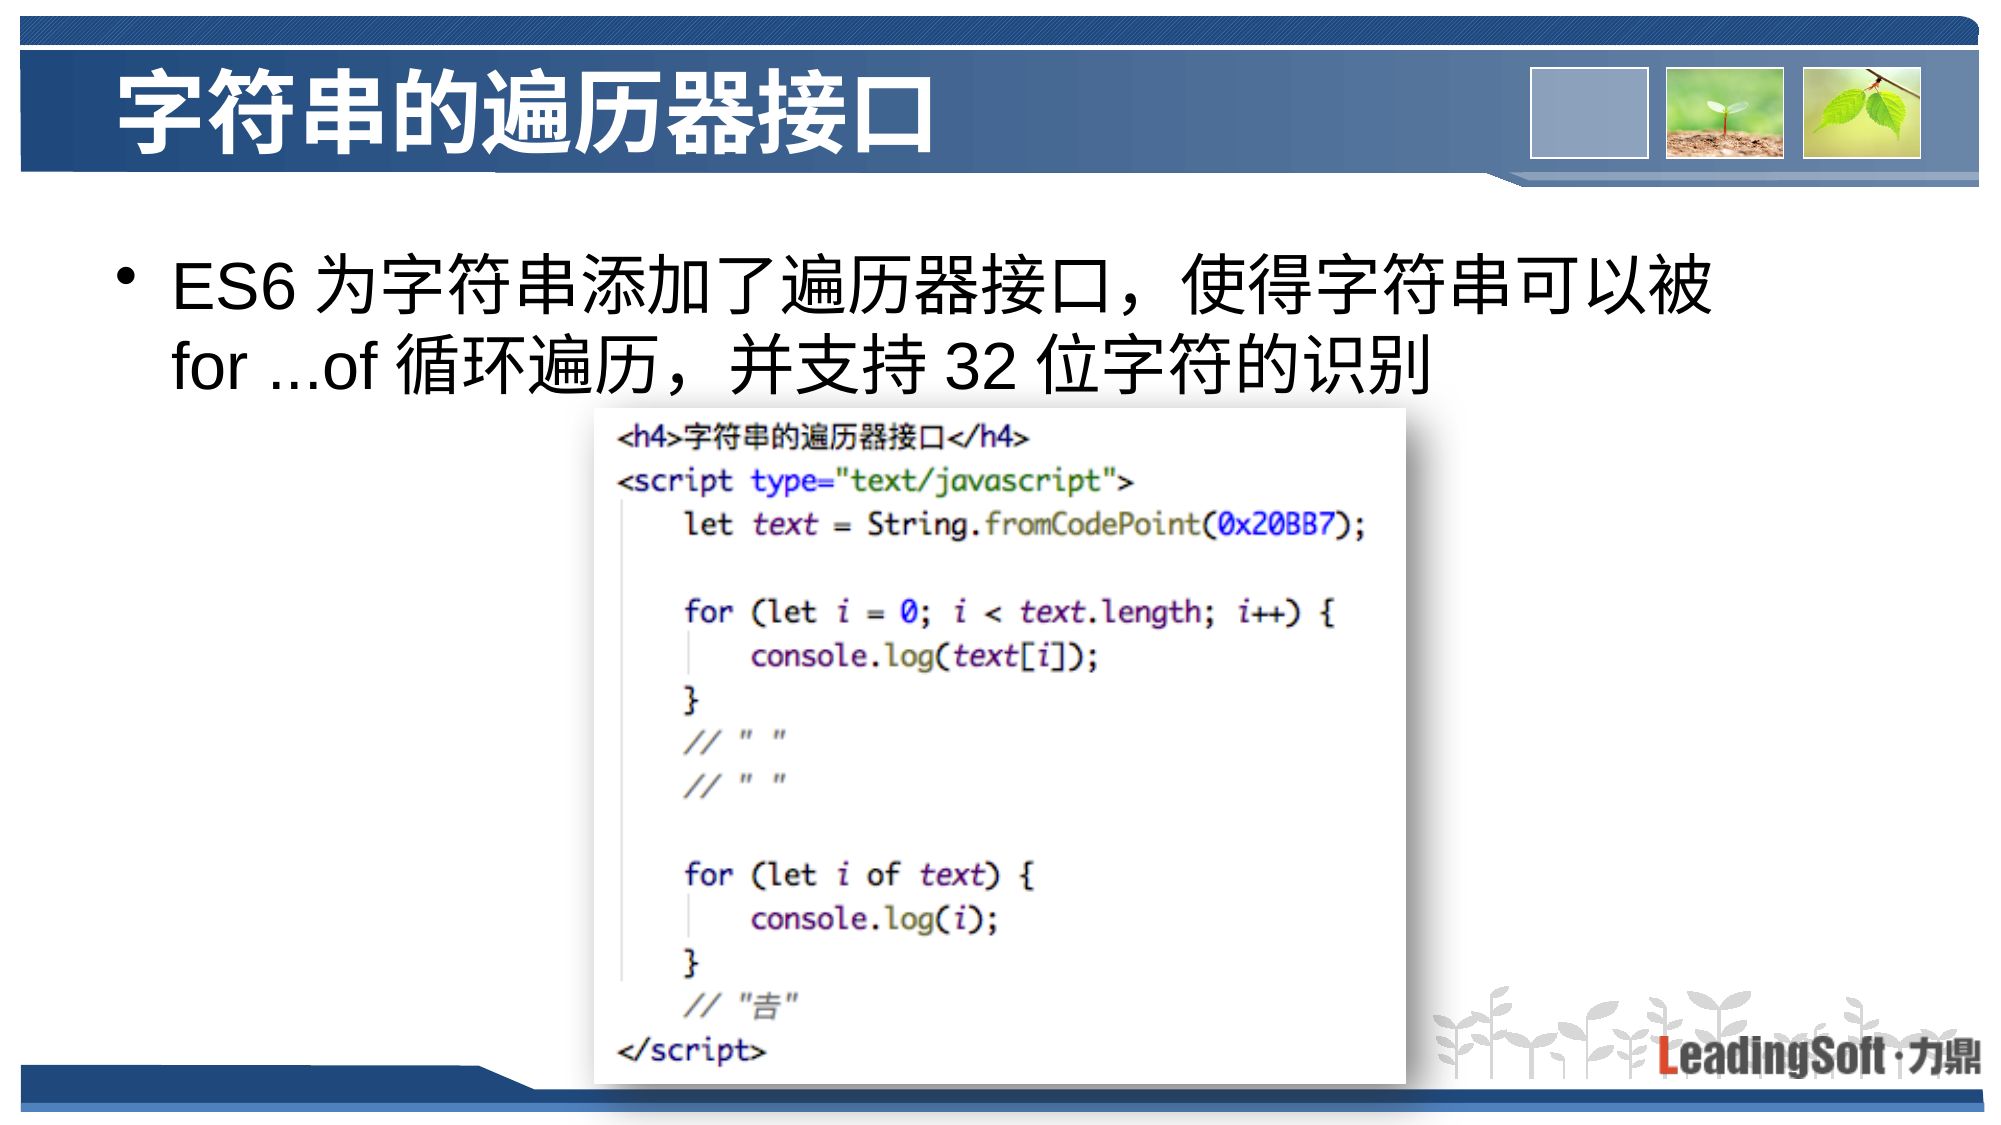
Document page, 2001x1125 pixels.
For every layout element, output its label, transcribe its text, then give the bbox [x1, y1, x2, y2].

list ES6为字符串添加了遍历器接口，使得字符串可以被for ...of循环遍历，并支持32位字符的识别 [99, 235, 1900, 1013]
picture [1659, 1036, 1983, 1079]
picture [1804, 69, 1920, 157]
picture [594, 408, 1406, 1085]
title 字符串的遍历器接口 [99, 39, 1517, 182]
picture [1667, 69, 1783, 157]
